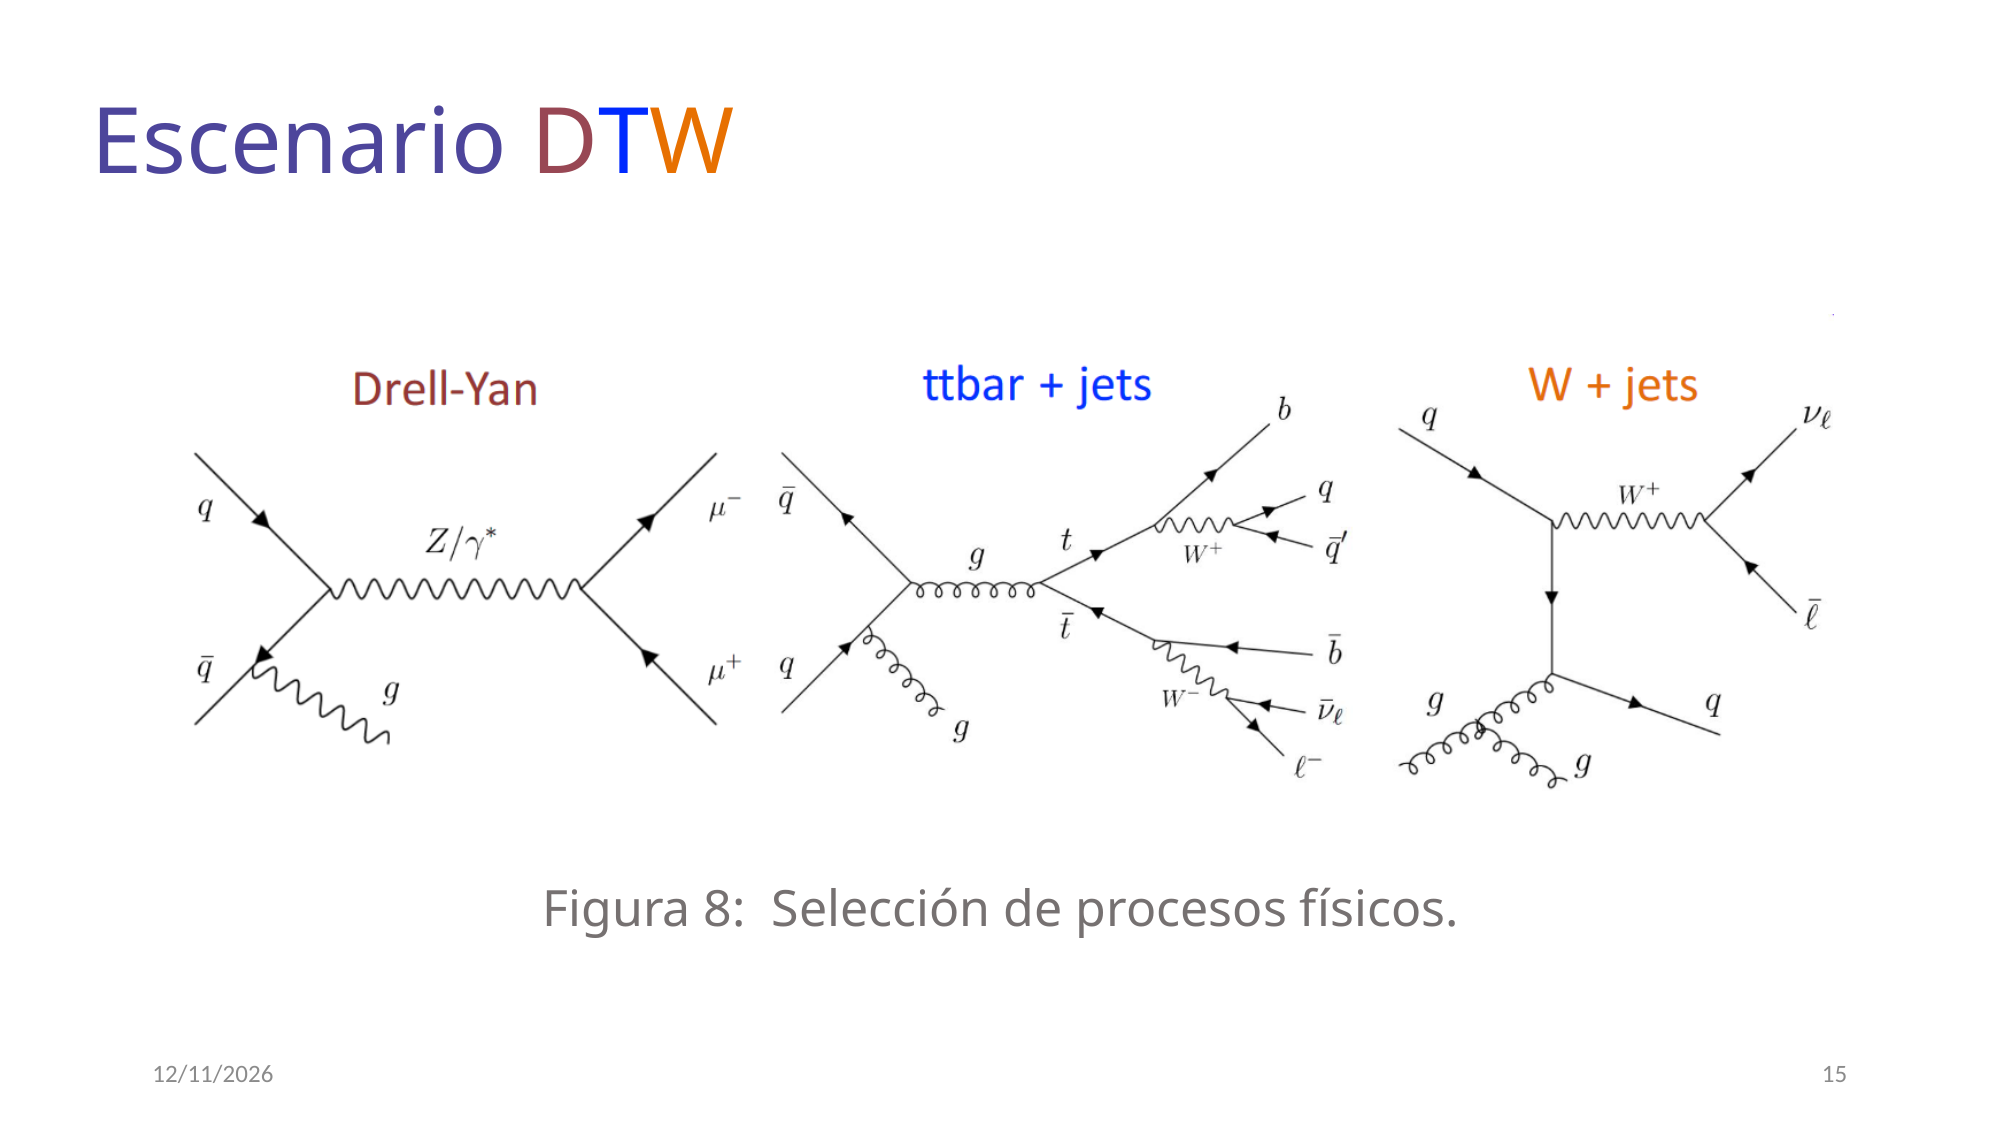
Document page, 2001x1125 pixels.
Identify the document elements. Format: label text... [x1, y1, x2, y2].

slide_number 15 [1412, 1042, 1863, 1103]
picture [160, 314, 1834, 847]
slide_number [137, 1042, 588, 1103]
text_box Escenario DTW [76, 74, 924, 200]
text_box Figura 8: Selección de procesos físicos. [527, 868, 1475, 944]
